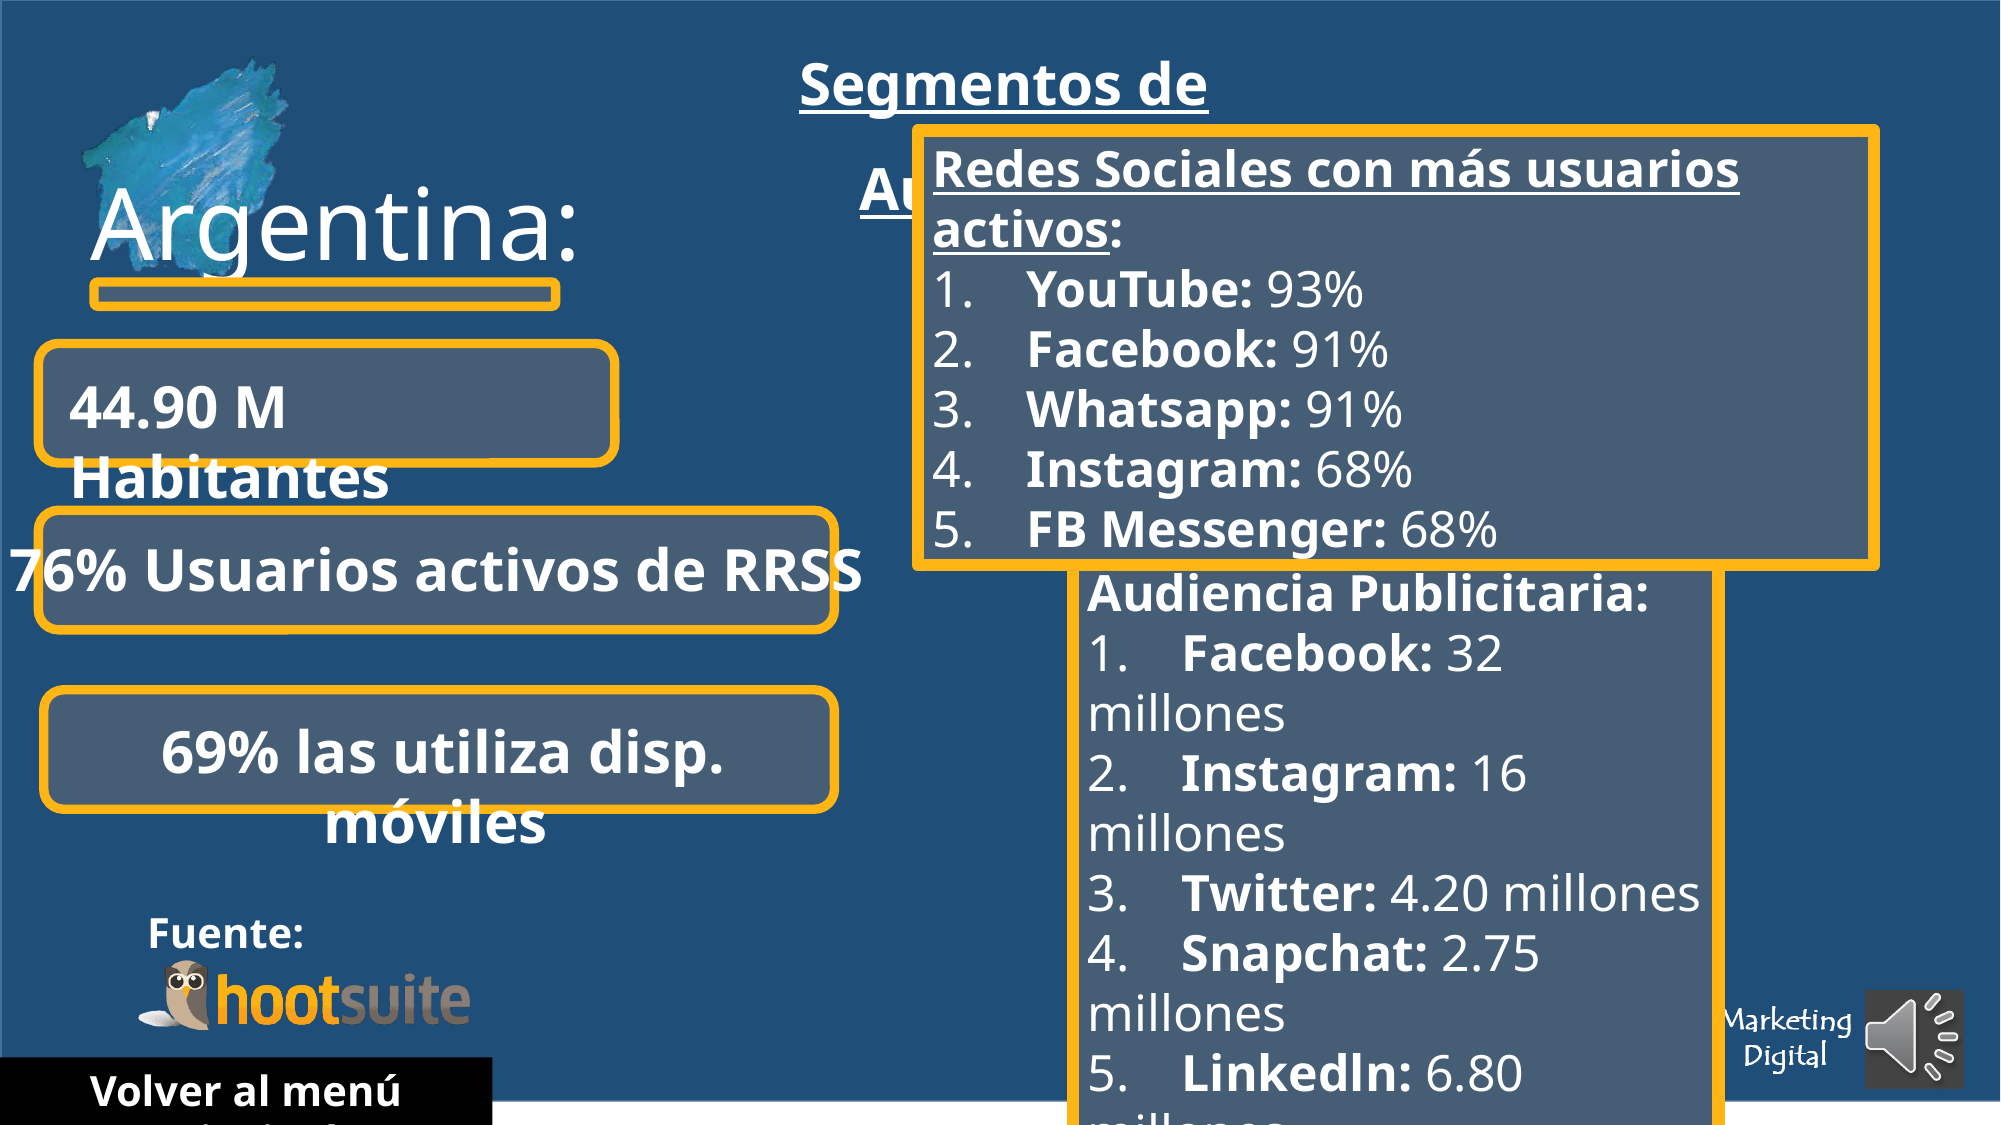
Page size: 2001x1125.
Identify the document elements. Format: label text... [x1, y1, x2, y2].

text_box Audiencia Publicitaria: Facebook: 32 millones Instagram: 16 millones Twitter: 4.20 millones Snapchat: 2.75 millones Linkedln: 6.80 millones [1073, 566, 1719, 1125]
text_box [43, 689, 835, 810]
text_box [96, 280, 557, 308]
text_box Argentina: [325, 153, 596, 288]
text_box Volver al menú principal [0, 1057, 493, 1125]
text_box Segmentos de Audiencia [660, 4, 1349, 230]
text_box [132, 899, 476, 1033]
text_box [38, 510, 835, 630]
text_box Redes Sociales con más usuarios activos: YouTube: 93% Facebook: 91% Whatsapp: 91% Instagram: 68% FB Messenger: 68% [917, 130, 1874, 566]
picture [0, 0, 2001, 1125]
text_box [38, 343, 615, 463]
